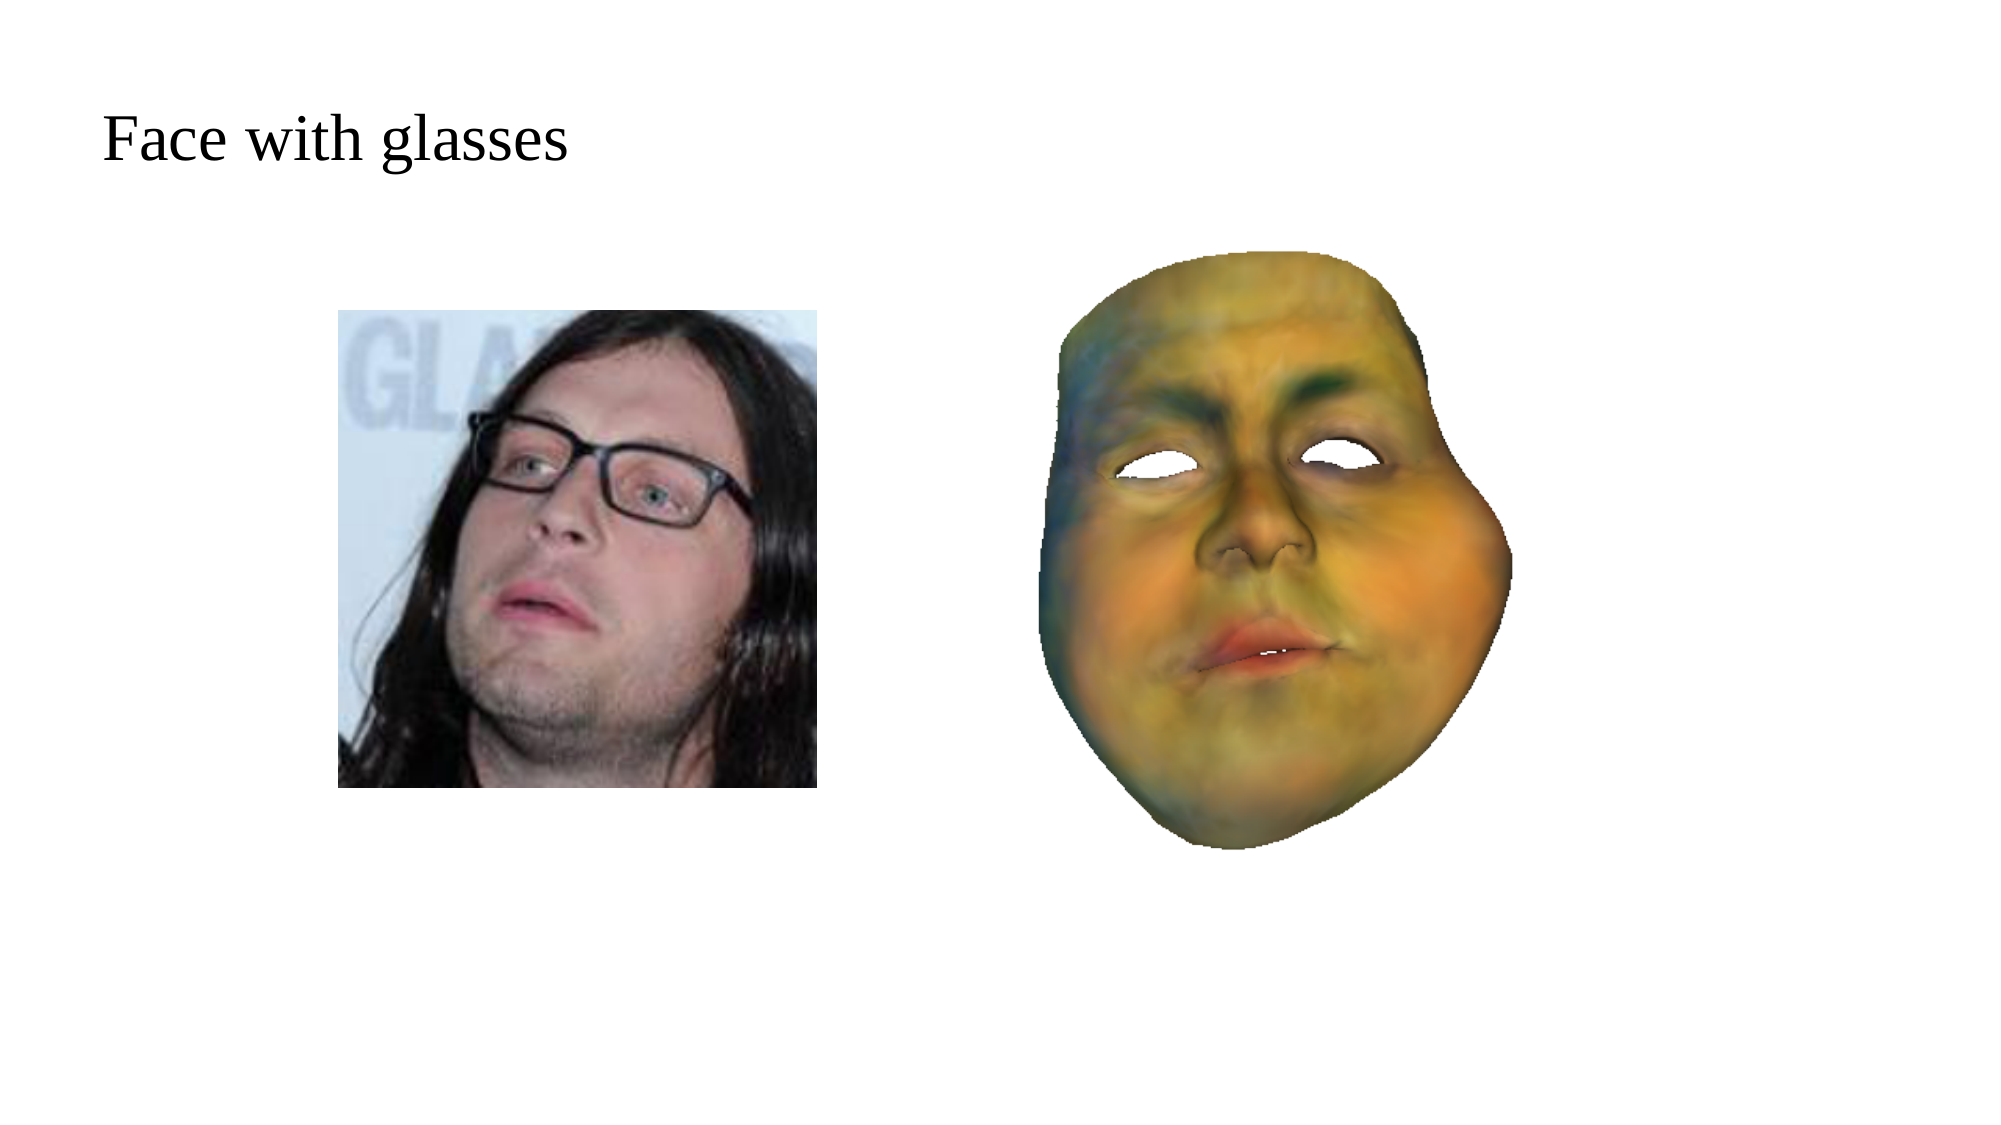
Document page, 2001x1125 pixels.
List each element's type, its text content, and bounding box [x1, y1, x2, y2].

picture [338, 310, 817, 788]
text_box Face with glasses [87, 86, 749, 181]
picture [970, 70, 1577, 1055]
